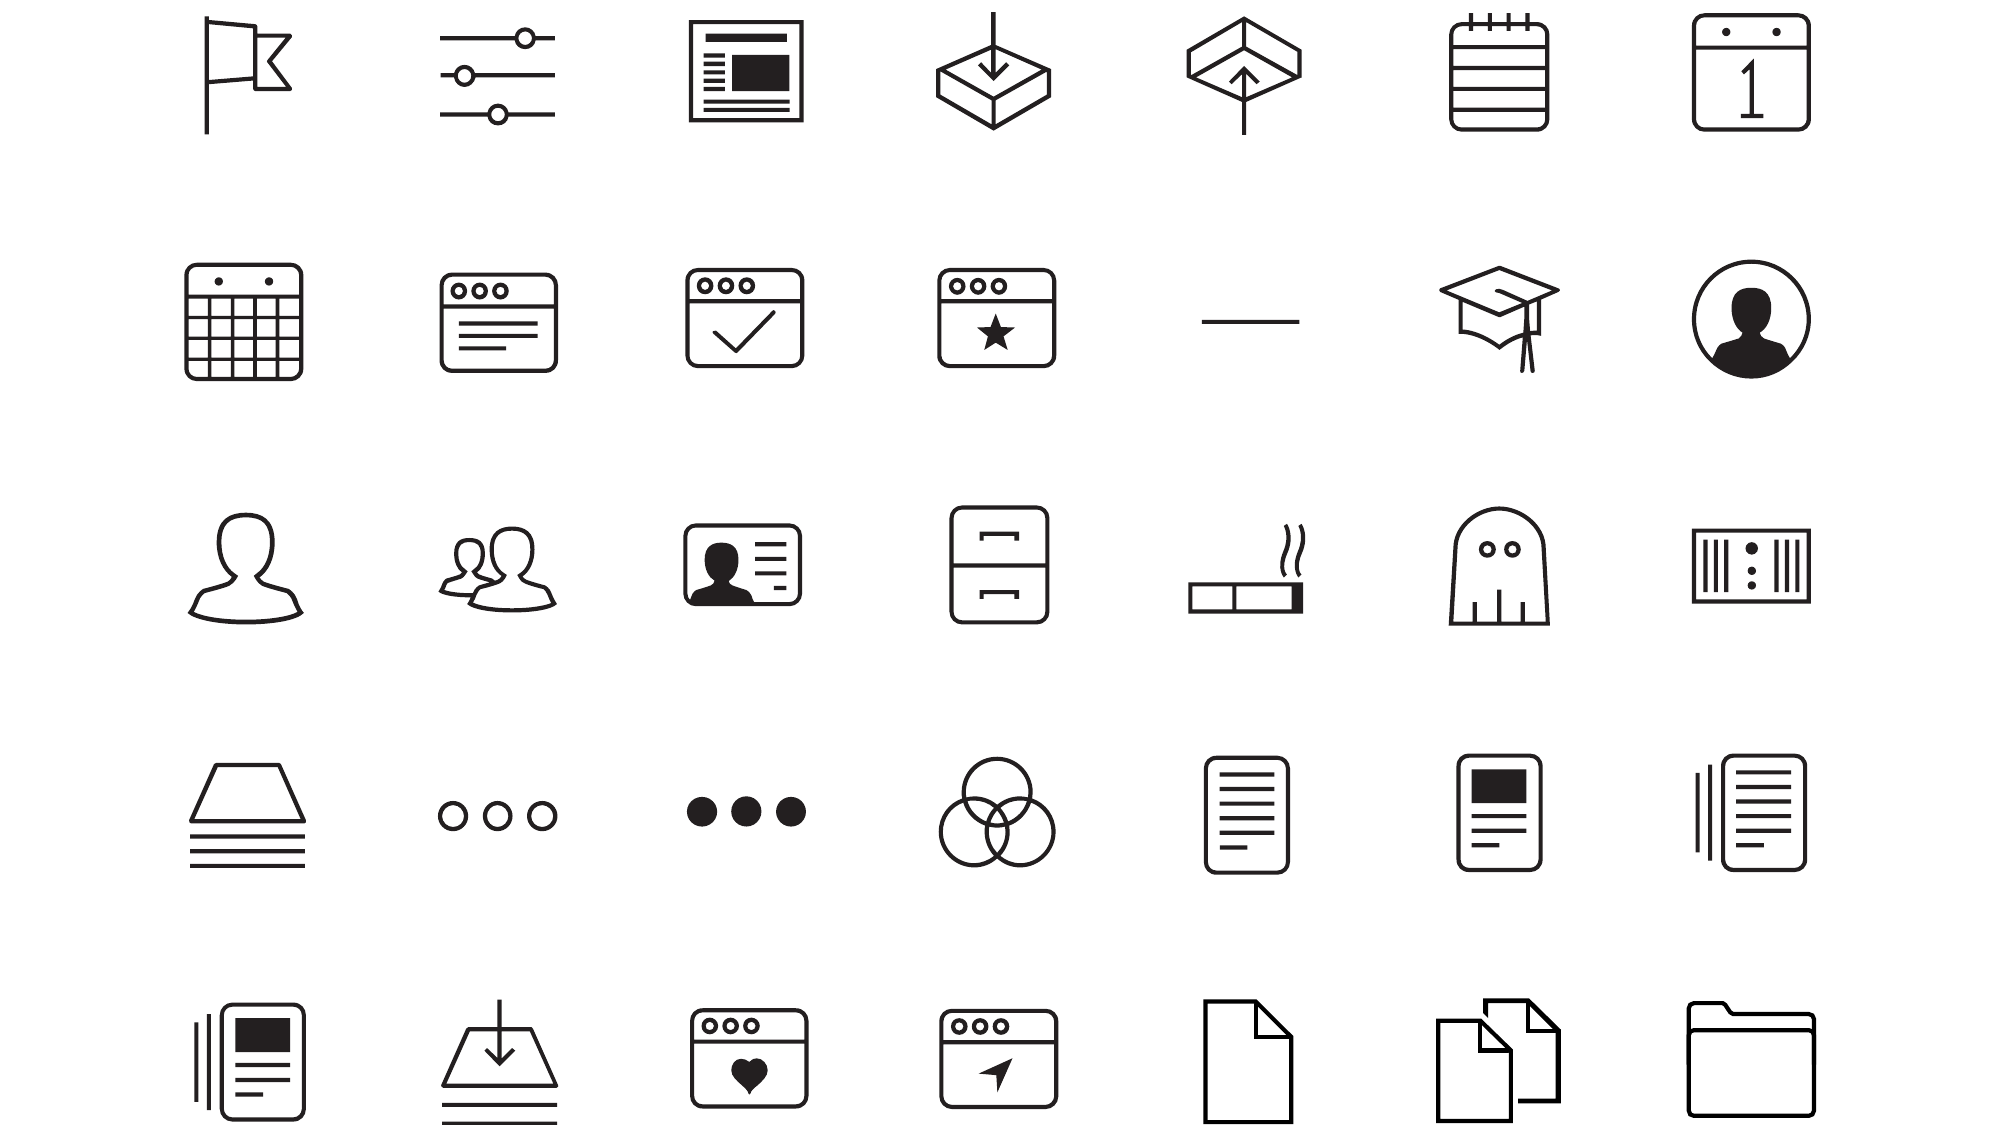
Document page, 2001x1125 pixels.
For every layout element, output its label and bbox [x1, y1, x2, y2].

text_box [184, 12, 1814, 1125]
